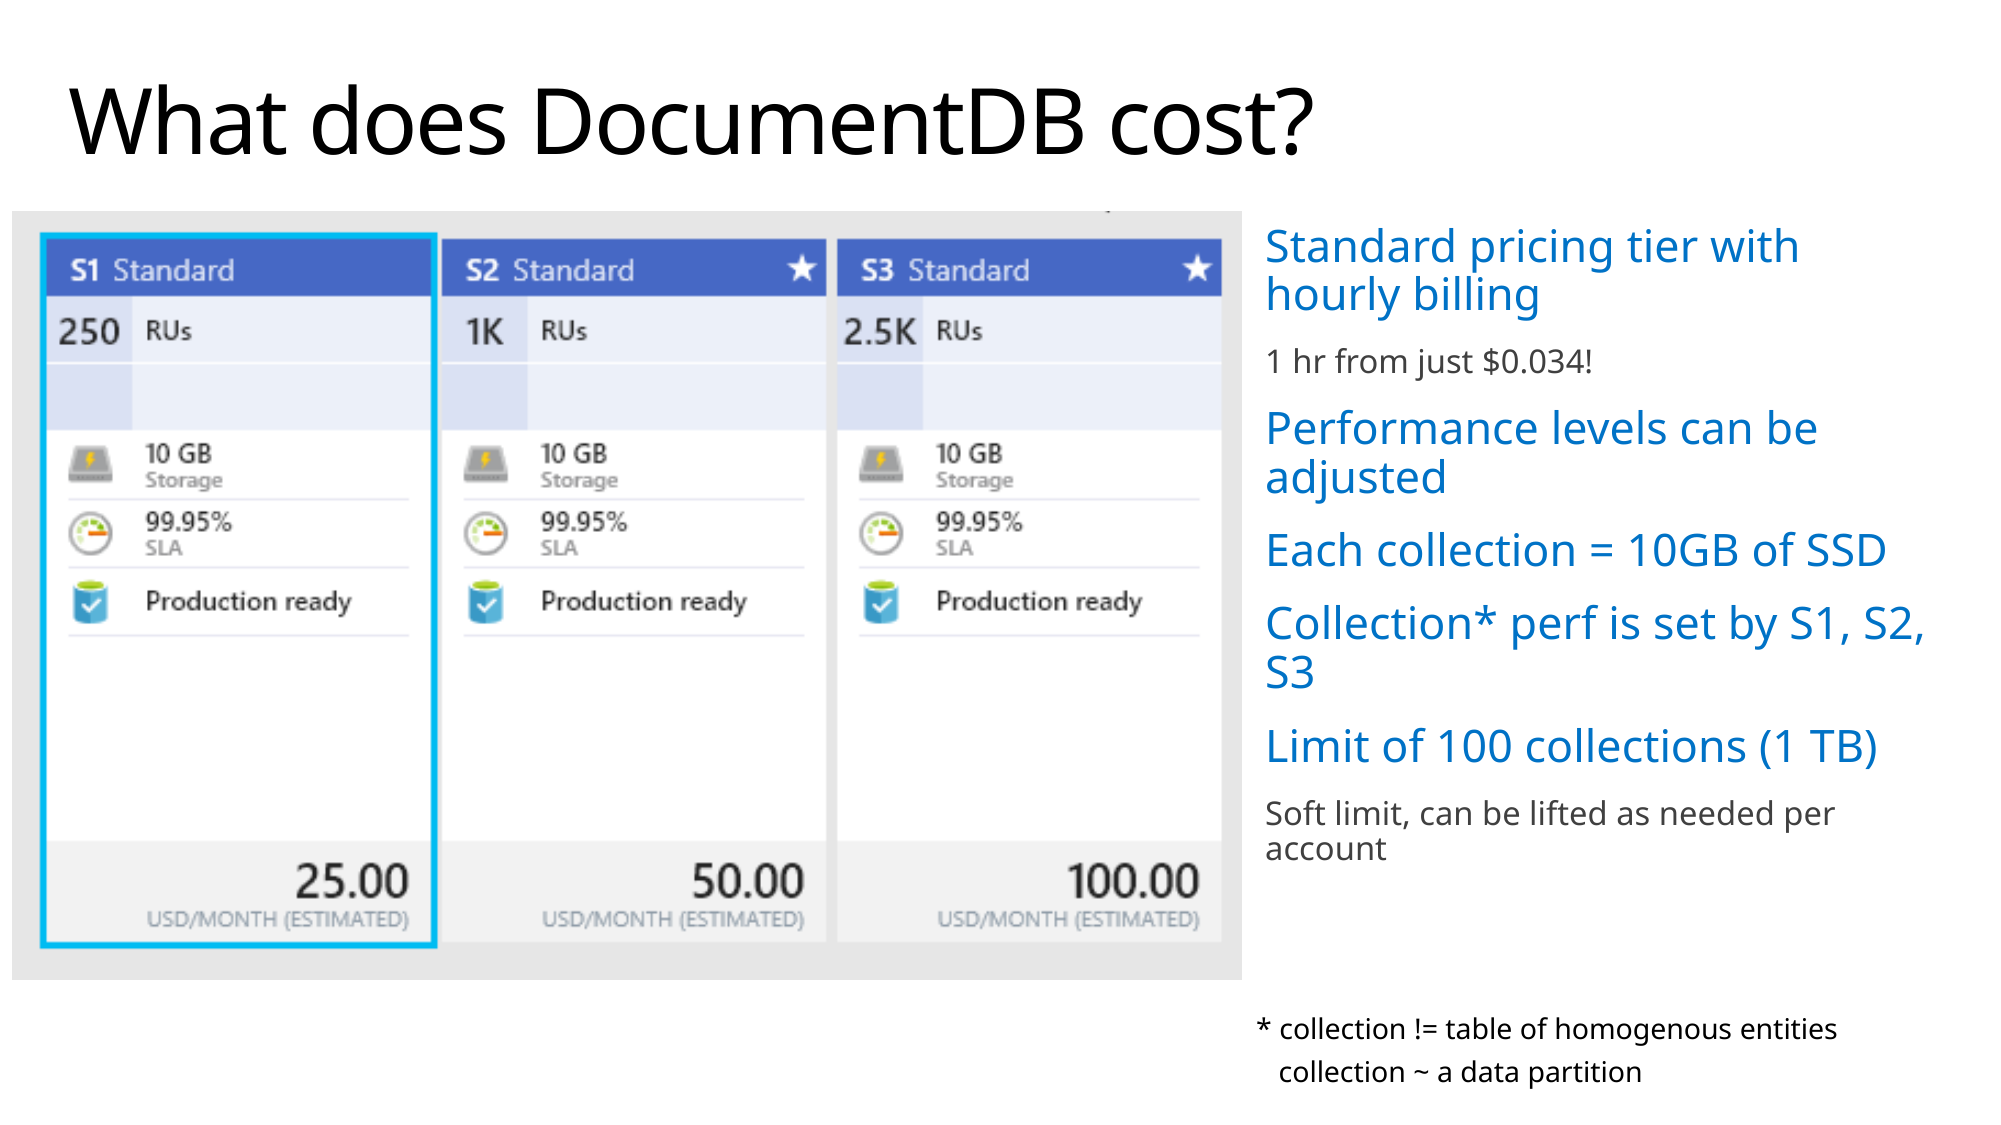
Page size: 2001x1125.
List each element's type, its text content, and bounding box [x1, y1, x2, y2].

text_box * collection != table of homogenous entities collection ~ a data partition [1226, 991, 1869, 1113]
title What does DocumentDB cost? [44, 60, 1957, 209]
picture [12, 211, 1242, 980]
list Standard pricing tier with hourly billing 1 hr from just $0.034! Performance levels can be adjusted Each collection = 10GB of SSD Collection* perf is set by S1, S2, S3 Limit of 100 collections (1 TB) Soft limit, can be lifted as needed per account [1241, 209, 1957, 955]
